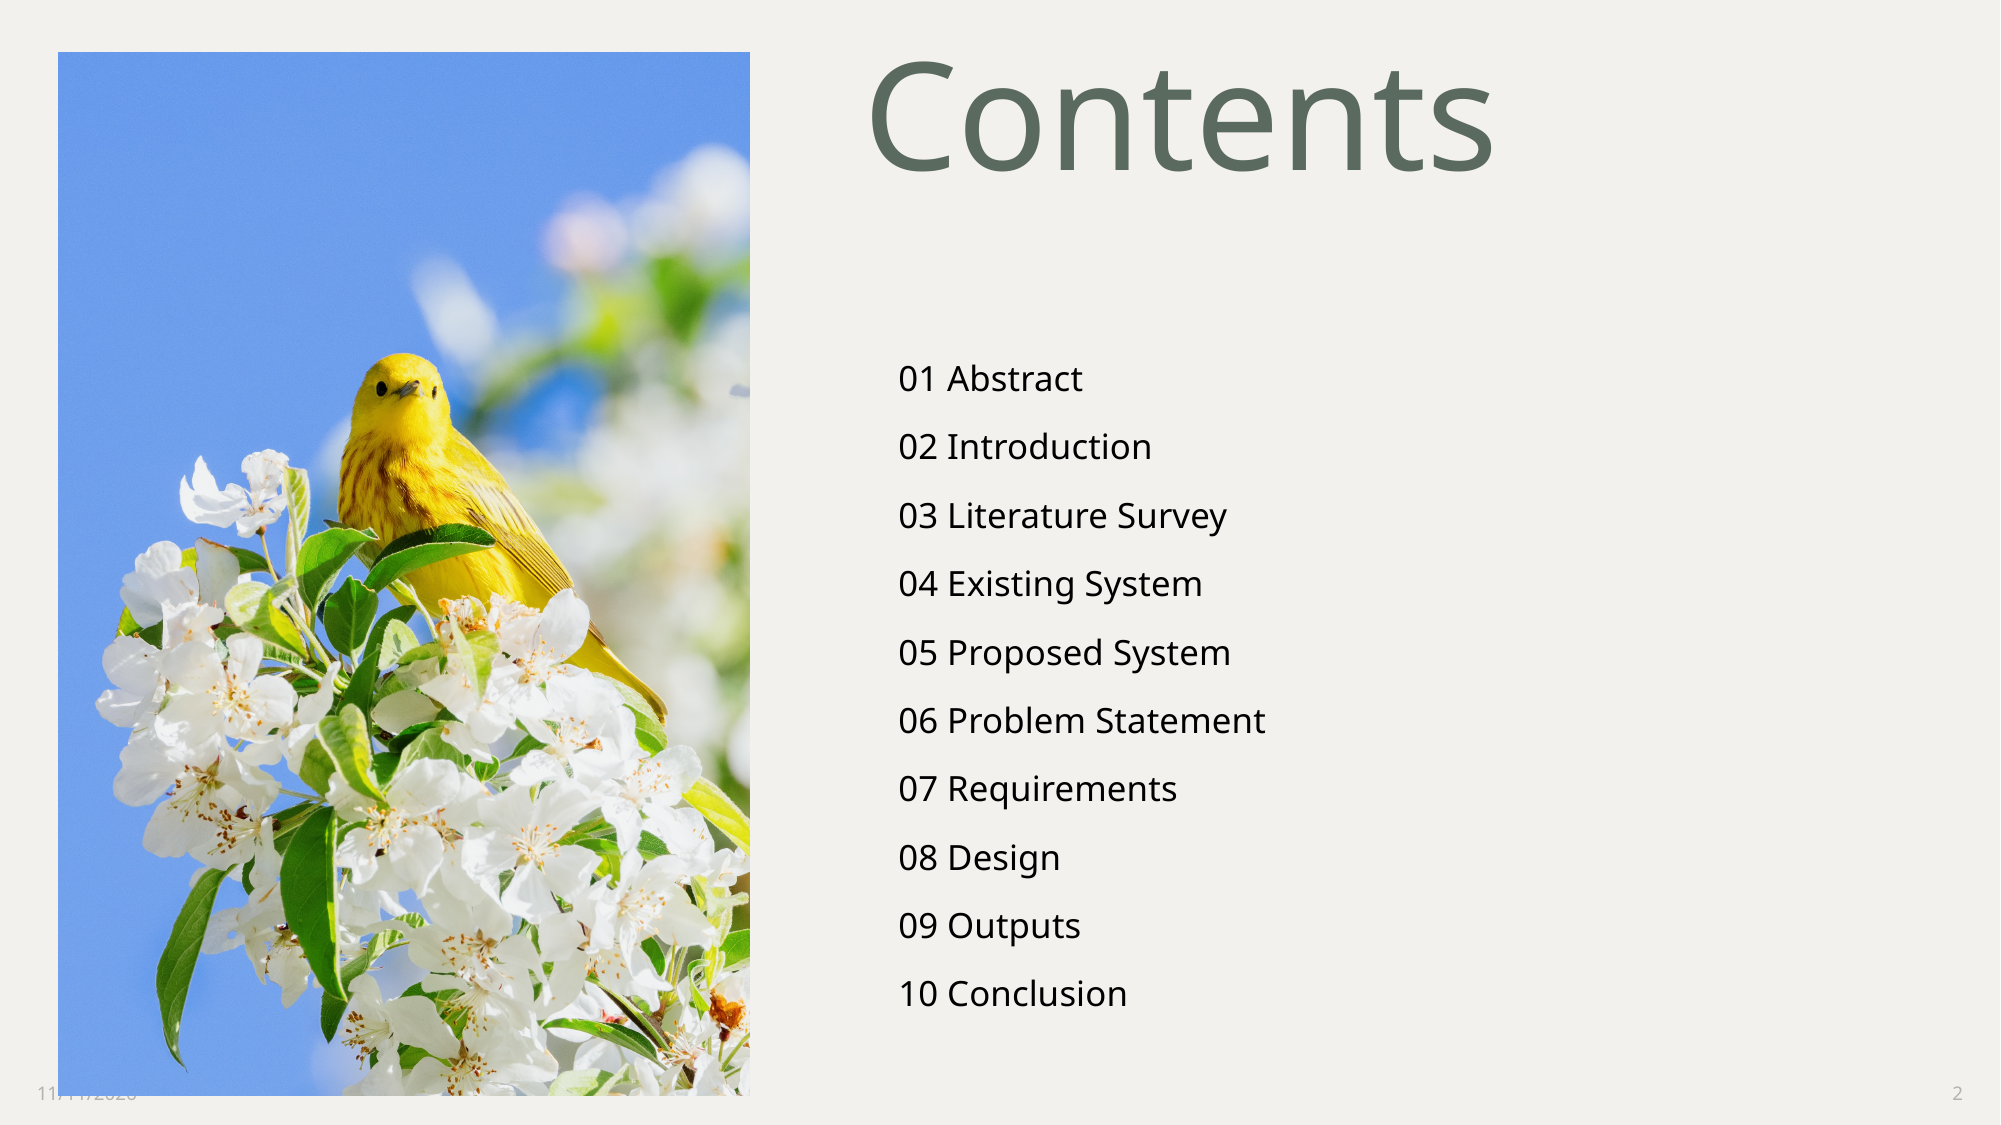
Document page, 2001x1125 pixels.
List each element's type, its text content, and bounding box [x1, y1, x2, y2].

picture [58, 52, 750, 1096]
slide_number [21, 1064, 472, 1124]
title Contents [848, 33, 1699, 402]
slide_number 2 [1528, 1064, 1979, 1124]
list 01 Abstract 02 Introduction 03 Literature Survey 04 Existing System 05 Proposed System 06 Problem Statement 07 Requirements 08 Design 09 Outputs 10 Conclusion [883, 328, 1957, 1040]
